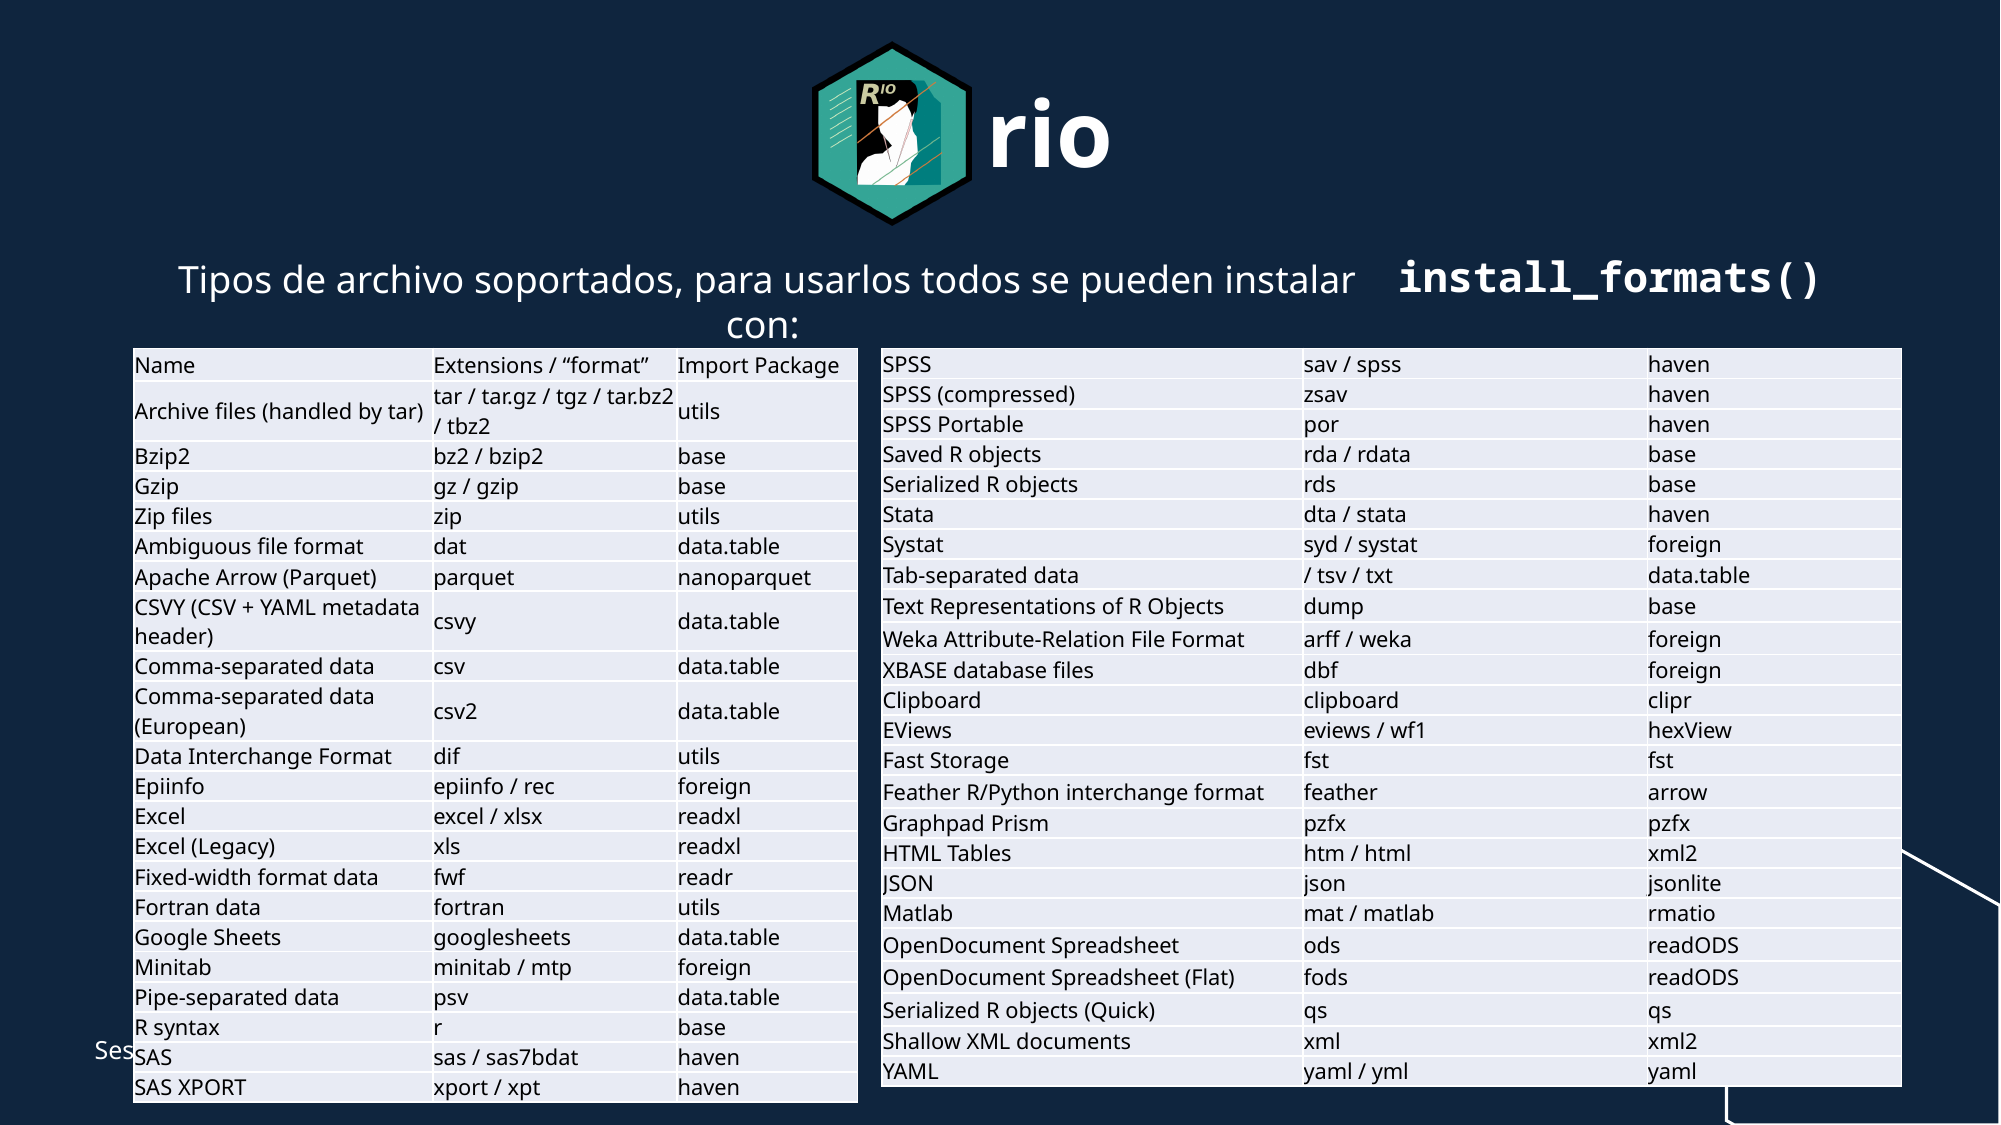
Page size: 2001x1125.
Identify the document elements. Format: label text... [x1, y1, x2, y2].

table_cell Pipe-separated data [135, 983, 432, 1011]
table_cell Clipboard [883, 686, 1302, 714]
table_cell readODS [1648, 962, 1901, 992]
table_header Name [135, 349, 432, 380]
table_cell Data Interchange Format [135, 742, 432, 770]
table_cell Feather R/Python interchange format [883, 776, 1302, 807]
table_cell dump [1304, 590, 1382, 621]
table_cell clipboard [1304, 686, 1647, 714]
table_header Extensions / “format” [434, 354, 676, 380]
table_cell dbf [1304, 655, 1647, 684]
table_cell nanoparquet [678, 562, 857, 590]
table_cell OpenDocument Spreadsheet (Flat) [883, 962, 1302, 992]
table_cell dta / stata [1304, 500, 1382, 528]
table_cell XBASE database files [883, 655, 1302, 684]
table_cell zsav [1304, 379, 1382, 408]
table_cell Ambiguous file format [135, 532, 432, 560]
table_cell dif [434, 742, 676, 770]
table_cell zip [434, 502, 676, 530]
table_cell Saved R objects [883, 440, 1302, 468]
table_cell Fixed-width format data [135, 862, 432, 890]
table_cell mat / matlab [1304, 899, 1647, 927]
table_cell Graphpad Prism [883, 809, 1302, 837]
table_cell Serialized R objects [883, 470, 1302, 498]
table_cell utils [678, 502, 857, 530]
table_cell foreign [1648, 669, 1901, 684]
text_box install_formats() [1382, 248, 2000, 669]
table_cell Tab-separated data [883, 560, 1302, 588]
table_cell csv [434, 652, 676, 680]
table_cell fst [1648, 746, 1901, 774]
table_cell Epiinfo [135, 772, 432, 800]
table_cell xml2 [1648, 1027, 1901, 1055]
table_cell base [678, 1013, 857, 1041]
table_cell rds [1304, 470, 1382, 498]
table_cell readxl [678, 832, 857, 860]
table_cell clipr [1648, 686, 1901, 714]
table_cell Text Representations of R Objects [883, 590, 1302, 621]
table_cell data.table [678, 532, 857, 560]
table_cell Google Sheets [135, 922, 432, 951]
table_cell fortran [434, 892, 676, 920]
table_cell googlesheets [434, 922, 676, 951]
table_cell data.table [678, 922, 857, 951]
table_cell Excel (Legacy) [135, 832, 432, 860]
text_box Tipos de archivo soportados, para usarlos todos se pueden instalar con: [152, 248, 1382, 354]
table_cell jsonlite [1648, 869, 1901, 897]
table_cell psv [434, 983, 676, 1011]
table_cell yaml / yml [1304, 1057, 1647, 1085]
table_cell SPSS (compressed) [883, 379, 1302, 408]
table_cell feather [1304, 776, 1647, 807]
table_cell foreign [678, 772, 857, 800]
table_cell Apache Arrow (Parquet) [135, 562, 432, 590]
table_cell tar / tar.gz / tgz / tar.bz2 / tbz2 [434, 382, 676, 440]
table_cell arff / weka [1304, 623, 1382, 654]
table_cell json [1304, 869, 1647, 897]
table_cell por [1304, 410, 1382, 438]
table_cell fods [1304, 962, 1647, 992]
table_cell CSVY (CSV + YAML metadata header) [135, 592, 432, 650]
table_cell Fast Storage [883, 746, 1302, 774]
table_cell fst [1304, 746, 1647, 774]
table_cell Comma-separated data [135, 652, 432, 680]
table_cell haven [678, 1073, 857, 1101]
table_header SPSS [883, 354, 1302, 378]
table_cell base [678, 442, 857, 470]
table_cell EViews [883, 716, 1302, 744]
table_cell csvy [434, 592, 676, 650]
table_cell arrow [1648, 776, 1901, 807]
table_cell bz2 / bzip2 [434, 442, 676, 470]
table_cell qs [1648, 994, 1901, 1025]
table_cell JSON [883, 869, 1302, 897]
table_cell / tsv / txt [1304, 560, 1382, 588]
table_cell ods [1304, 929, 1647, 960]
table_cell dat [434, 532, 676, 560]
table_cell base [678, 472, 857, 500]
table_header Import Package [678, 354, 857, 380]
table_cell pzfx [1648, 809, 1901, 837]
table_cell sas / sas7bdat [434, 1043, 676, 1071]
table_cell fwf [434, 862, 676, 890]
table_cell readxl [678, 802, 857, 830]
table_cell data.table [678, 983, 857, 1011]
table_cell R syntax [135, 1013, 432, 1041]
table_cell foreign [678, 952, 857, 981]
table_cell haven [678, 1043, 857, 1071]
table_cell Gzip [135, 472, 432, 500]
table_cell Excel [135, 802, 432, 830]
table_cell Comma-separated data (European) [135, 682, 432, 740]
table_cell eviews / wf1 [1304, 716, 1647, 744]
table_cell Stata [883, 500, 1302, 528]
table_cell OpenDocument Spreadsheet [883, 929, 1302, 960]
table_cell data.table [678, 592, 857, 650]
table_cell Minitab [135, 952, 432, 981]
picture [812, 41, 972, 226]
table_cell Archive files (handled by tar) [135, 382, 432, 440]
table_cell data.table [678, 682, 857, 740]
table_cell Bzip2 [135, 442, 432, 470]
table_cell Serialized R objects (Quick) [883, 994, 1302, 1025]
table_cell parquet [434, 562, 676, 590]
table_cell SAS XPORT [135, 1073, 432, 1101]
table_cell rmatio [1648, 899, 1901, 927]
table_cell xml [1304, 1027, 1647, 1055]
table_cell xport / xpt [434, 1073, 676, 1101]
table_cell htm / html [1304, 839, 1647, 867]
table_cell utils [678, 382, 857, 440]
table_cell yaml [1648, 1057, 1901, 1085]
table_cell readODS [1648, 929, 1901, 960]
table_cell data.table [678, 652, 857, 680]
table_cell Fortran data [135, 892, 432, 920]
table_cell excel / xlsx [434, 802, 676, 830]
table_cell SAS [135, 1043, 432, 1071]
table_cell r [434, 1013, 676, 1041]
table_cell Weka Attribute-Relation File Format [883, 623, 1302, 654]
table_cell Zip files [135, 502, 432, 530]
table_cell utils [678, 742, 857, 770]
table_cell HTML Tables [883, 839, 1302, 867]
table_cell rda / rdata [1304, 440, 1382, 468]
table_header sav / spss [1304, 354, 1382, 378]
table_cell utils [678, 892, 857, 920]
table_cell pzfx [1304, 809, 1647, 837]
table_cell xls [434, 832, 676, 860]
table_cell SPSS Portable [883, 410, 1302, 438]
table_cell Shallow XML documents [883, 1027, 1302, 1055]
table_cell Matlab [883, 899, 1302, 927]
table_cell xml2 [1648, 839, 1901, 867]
table_cell qs [1304, 994, 1647, 1025]
table_cell Systat [883, 530, 1302, 558]
table_cell YAML [883, 1057, 1302, 1085]
table_cell hexView [1648, 716, 1901, 744]
table_cell minitab / mtp [434, 952, 676, 981]
table_cell epiinfo / rec [434, 772, 676, 800]
table_cell csv2 [434, 682, 676, 740]
title rio [972, 80, 1207, 187]
table_cell syd / systat [1304, 530, 1382, 558]
table_cell gz / gzip [434, 472, 676, 500]
footer Sesión 2: Importación y limpieza de datos [79, 1020, 133, 1080]
table_cell readr [678, 862, 857, 890]
